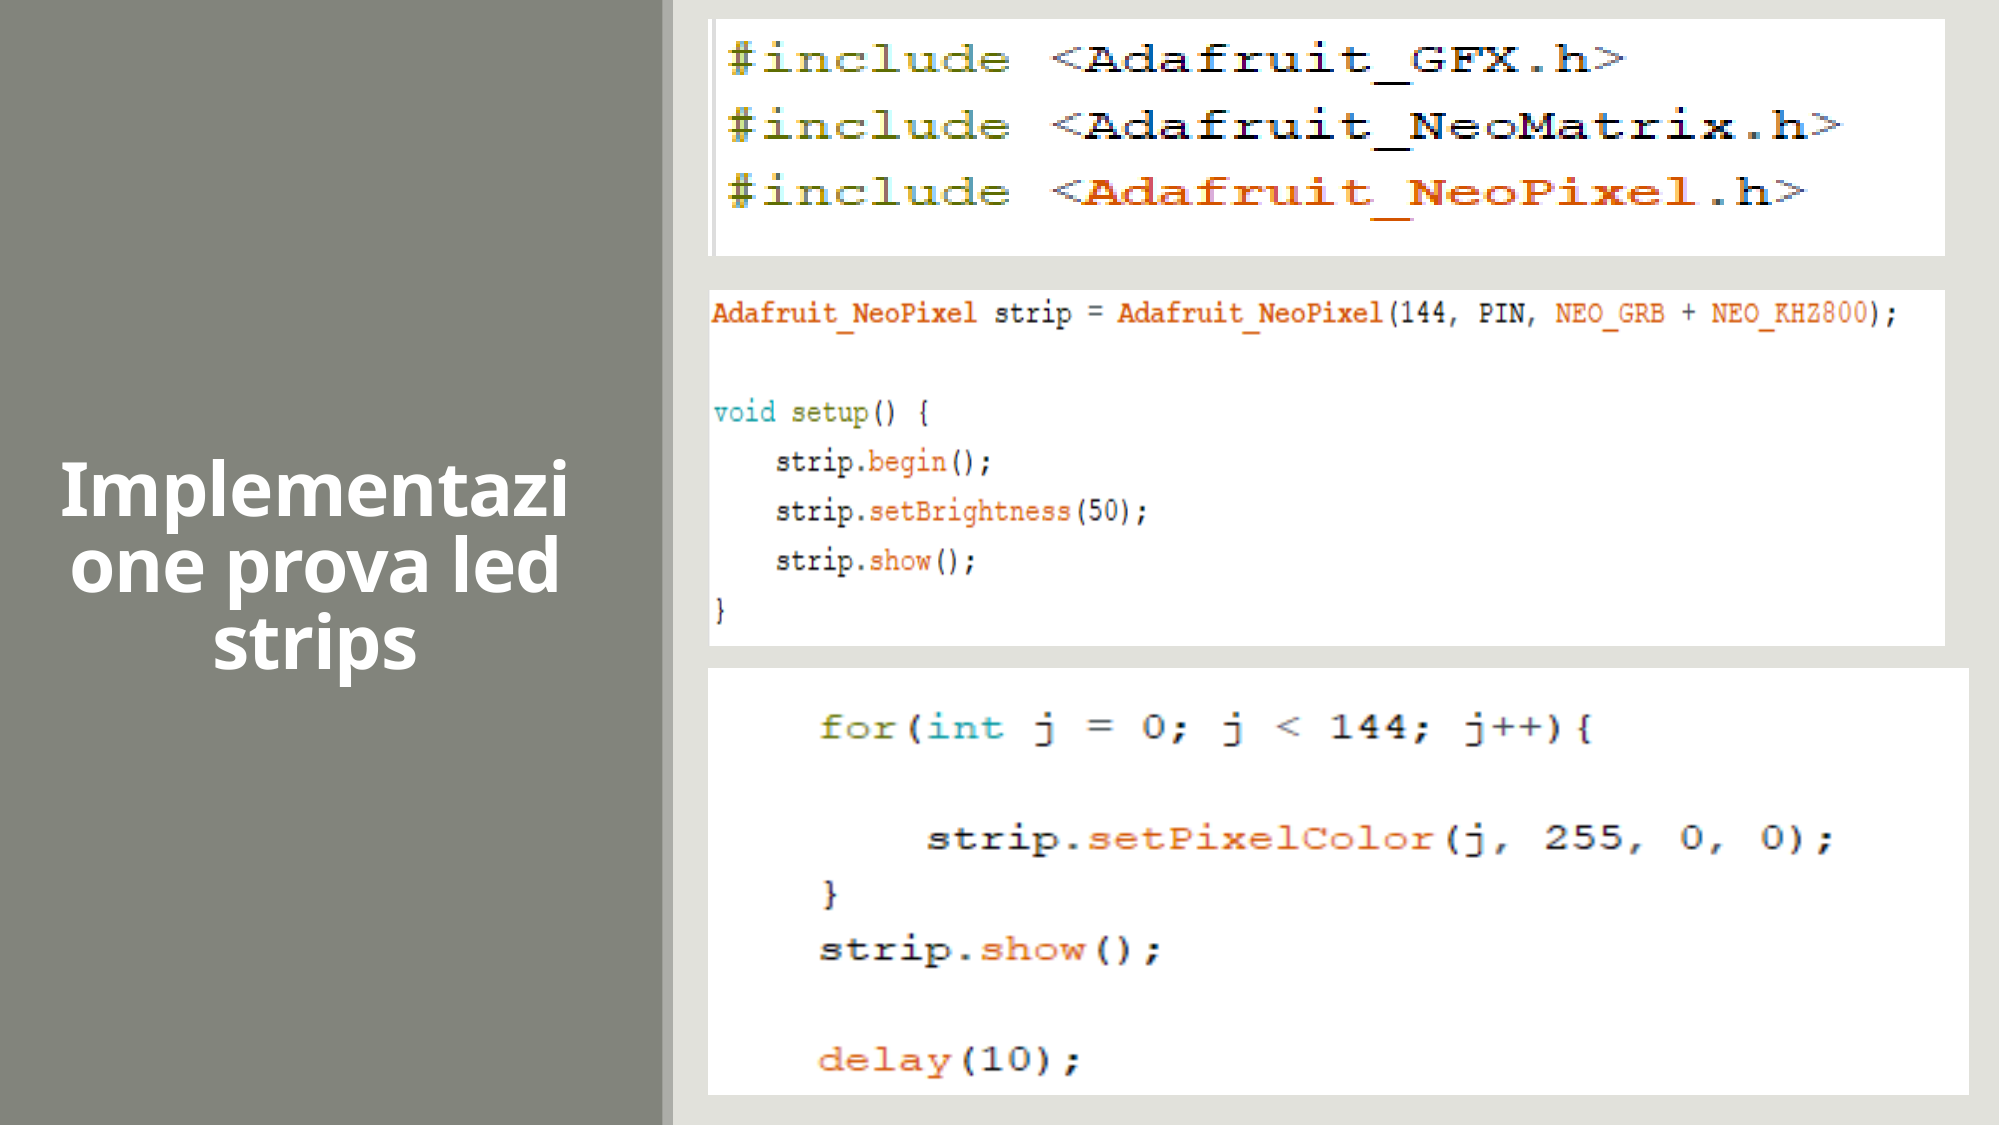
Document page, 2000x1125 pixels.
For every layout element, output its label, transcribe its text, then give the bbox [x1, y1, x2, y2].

picture [707, 668, 1969, 1096]
picture [707, 18, 1946, 256]
title Implementazione prova led strips [42, 317, 589, 693]
picture [707, 290, 1946, 646]
